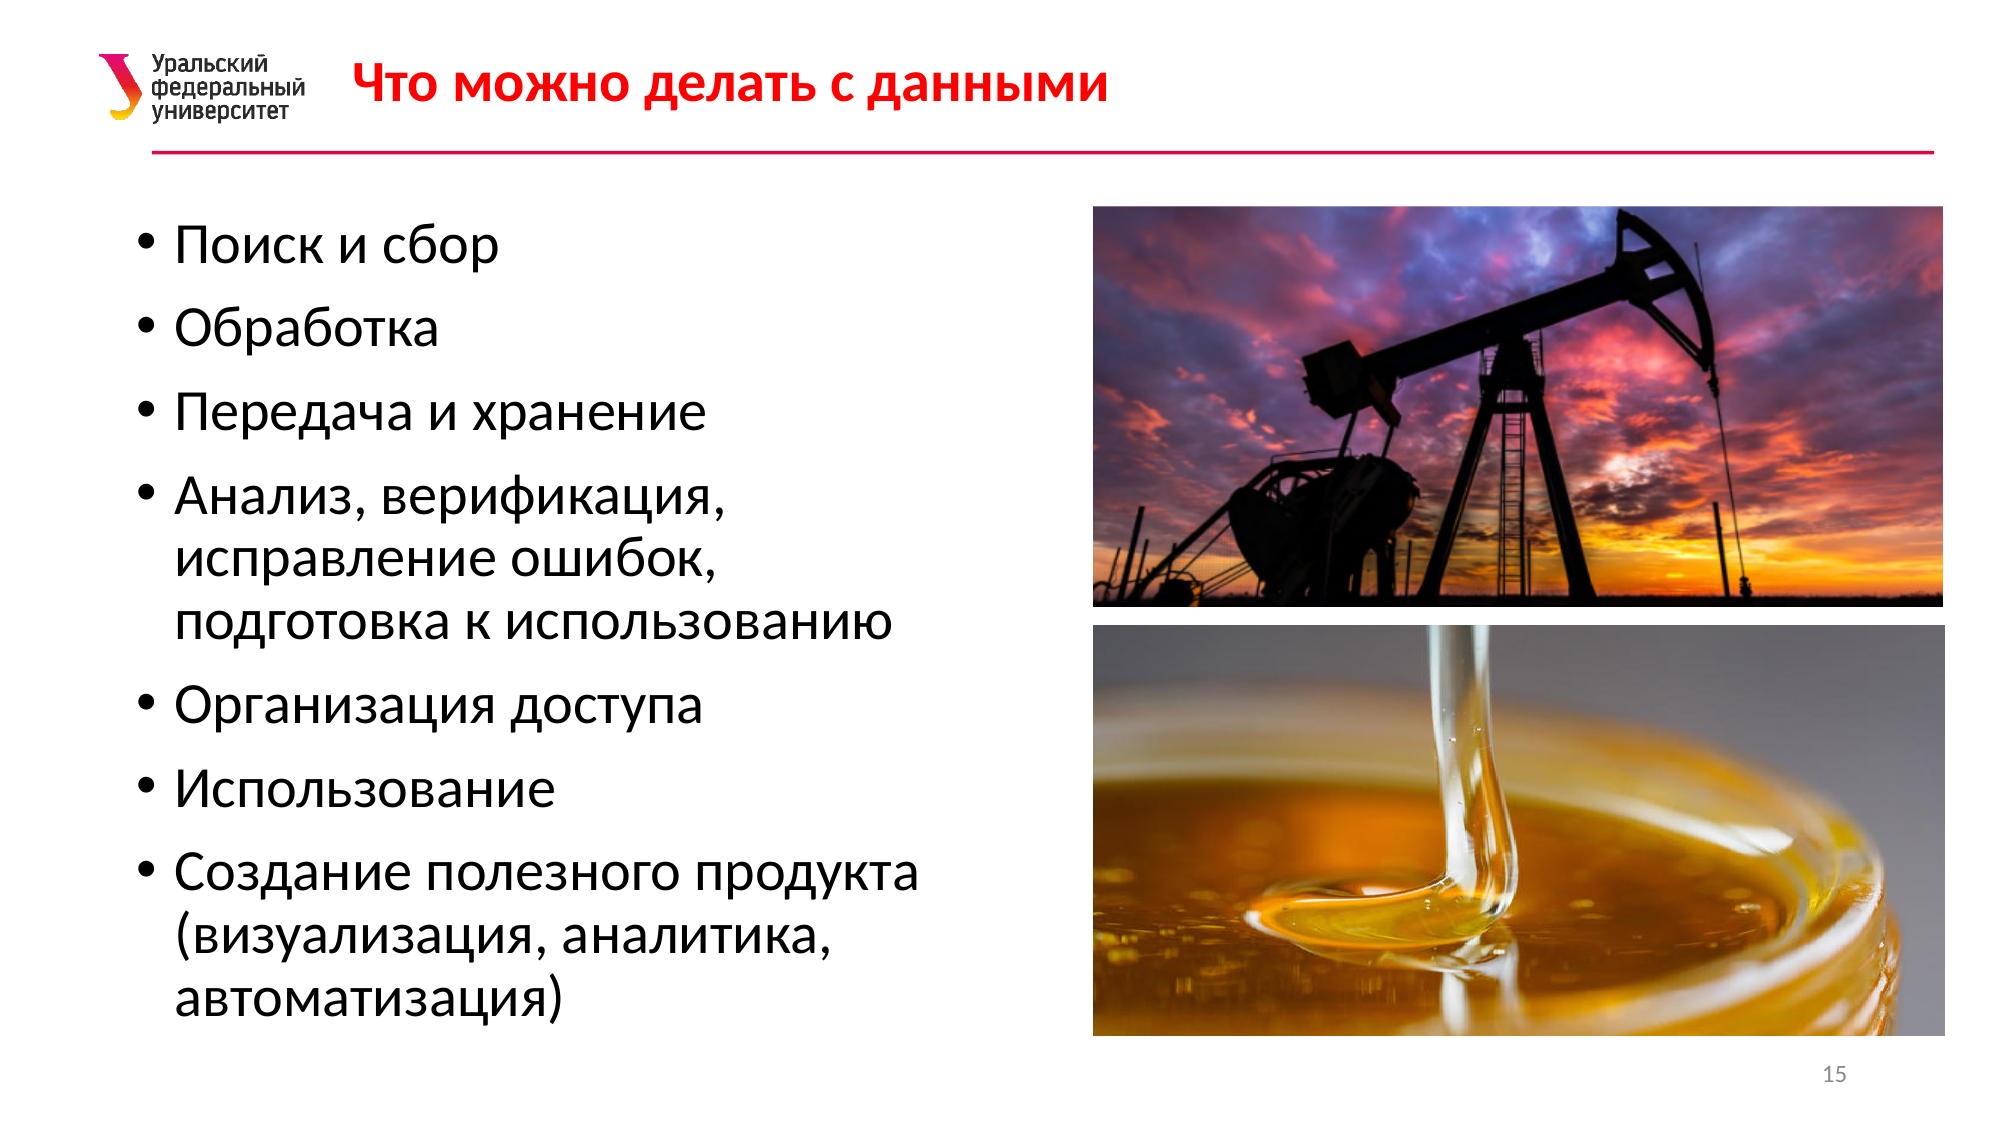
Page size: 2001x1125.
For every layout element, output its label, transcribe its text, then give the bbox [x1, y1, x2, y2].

text_box Поиск и сбор Обработка Передача и хранение Анализ, верификация, исправление ошибок, подготовка к использованию Организация доступа Использование Создание полезного продукта (визуализация, аналитика, автоматизация) [121, 205, 1000, 1053]
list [98, 52, 320, 124]
picture [1093, 625, 1945, 1036]
picture [1093, 205, 1943, 607]
text_box Что можно делать с данными [337, 36, 1945, 121]
slide_number 15 [1412, 1042, 1863, 1103]
text_box [151, 150, 1935, 155]
